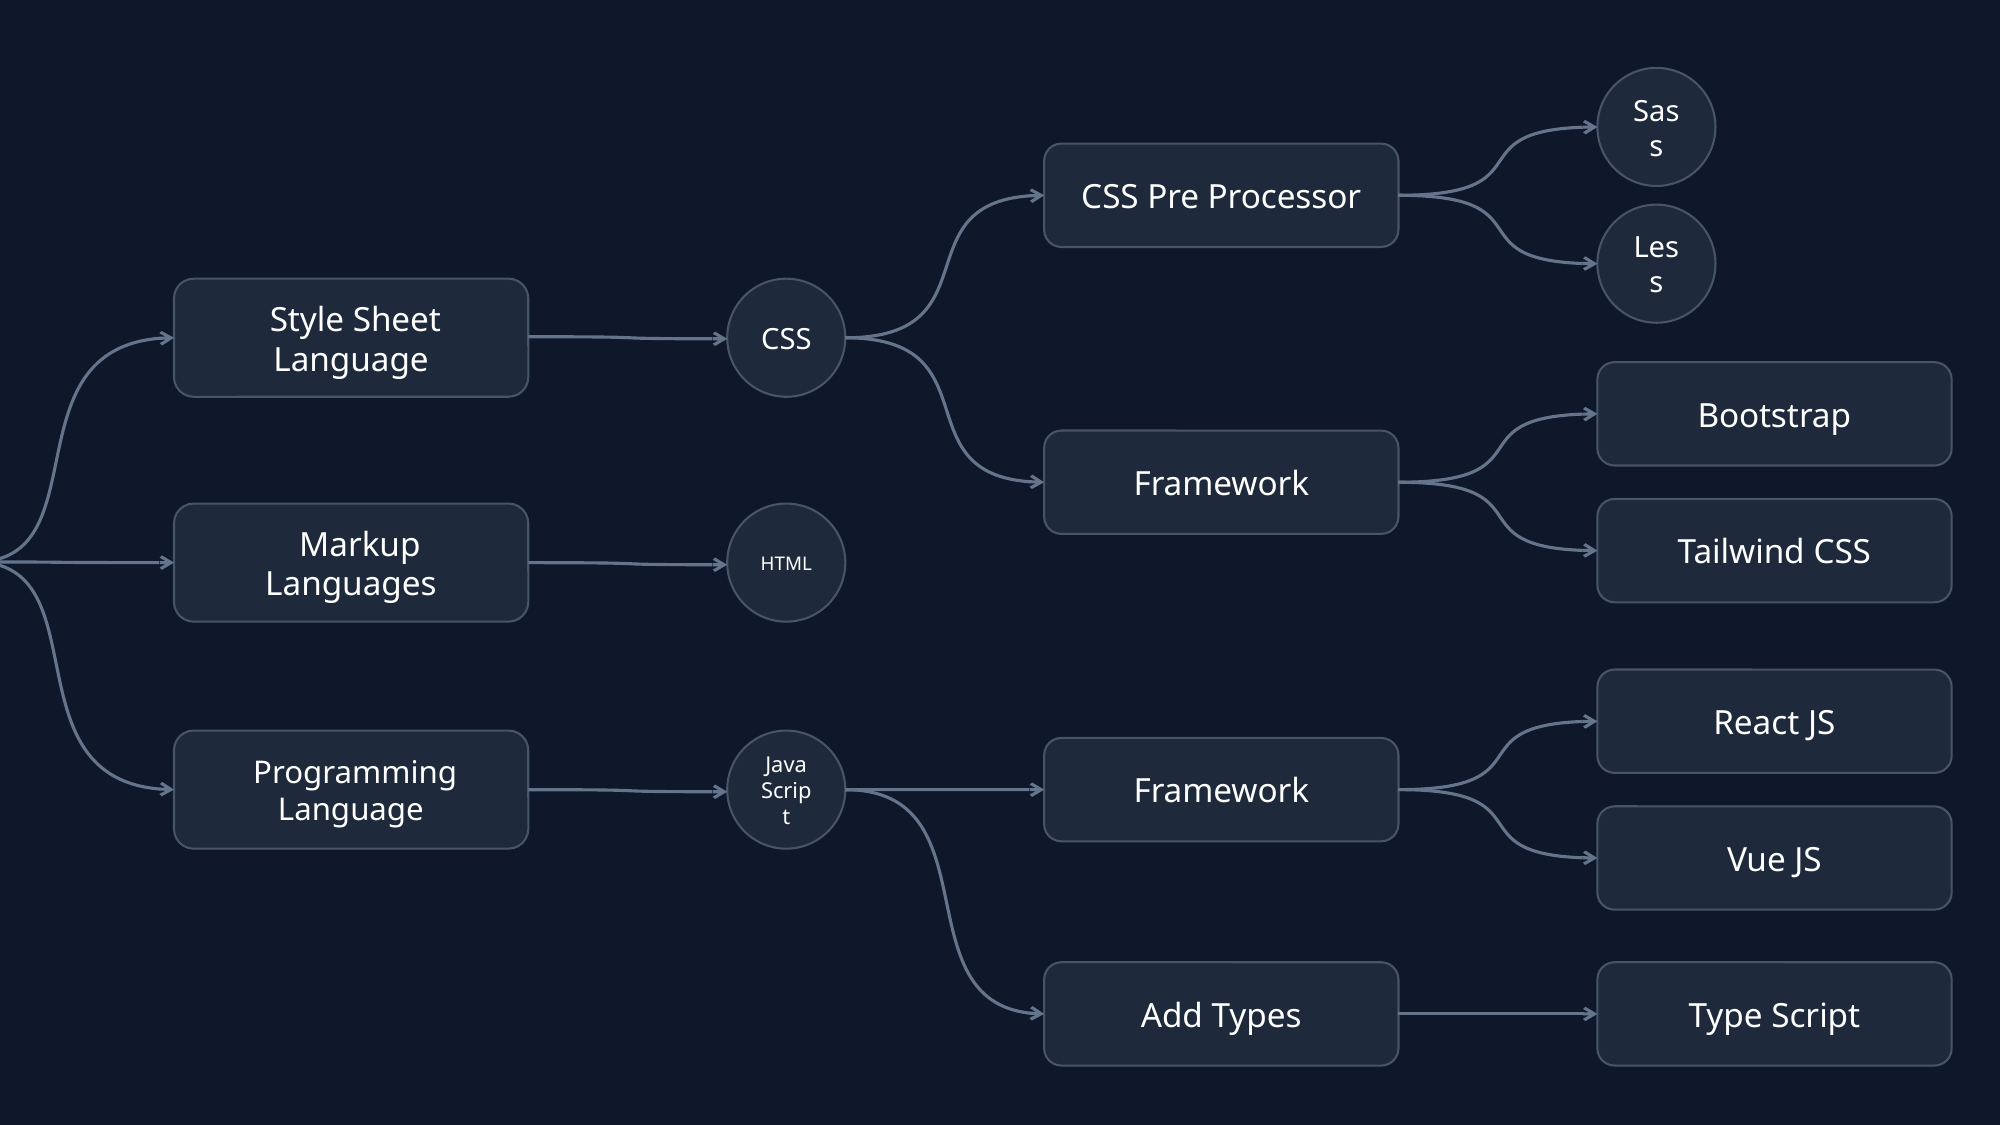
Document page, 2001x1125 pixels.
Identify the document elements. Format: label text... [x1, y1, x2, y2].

text_box Java Script [726, 729, 847, 850]
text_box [1398, 721, 1598, 789]
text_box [845, 789, 1045, 1014]
text_box React JS [1596, 668, 1953, 774]
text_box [1398, 195, 1598, 264]
text_box Bootstrap [1596, 361, 1953, 467]
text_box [845, 195, 1045, 337]
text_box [1398, 126, 1598, 195]
text_box Type Script [1596, 961, 1953, 1067]
text_box HTML [726, 502, 847, 623]
text_box Framework [1043, 736, 1398, 843]
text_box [845, 337, 1045, 483]
text_box CSS [726, 277, 845, 398]
text_box Tailwind CSS [1596, 497, 1953, 604]
text_box Programming Language [172, 729, 530, 850]
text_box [0, 576, 189, 776]
text_box Markup Languages [172, 502, 530, 623]
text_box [1398, 482, 1598, 551]
text_box Style Sheet Language [172, 277, 530, 398]
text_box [1398, 413, 1598, 482]
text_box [1398, 789, 1598, 858]
text_box Framework [1043, 429, 1398, 535]
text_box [0, 350, 187, 550]
text_box Less [1596, 203, 1717, 324]
text_box CSS Pre Processor [1043, 142, 1398, 249]
text_box Vue JS [1596, 805, 1953, 911]
text_box Sass [1596, 66, 1717, 187]
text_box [1398, 1013, 1598, 1017]
text_box Add Types [1043, 961, 1400, 1067]
